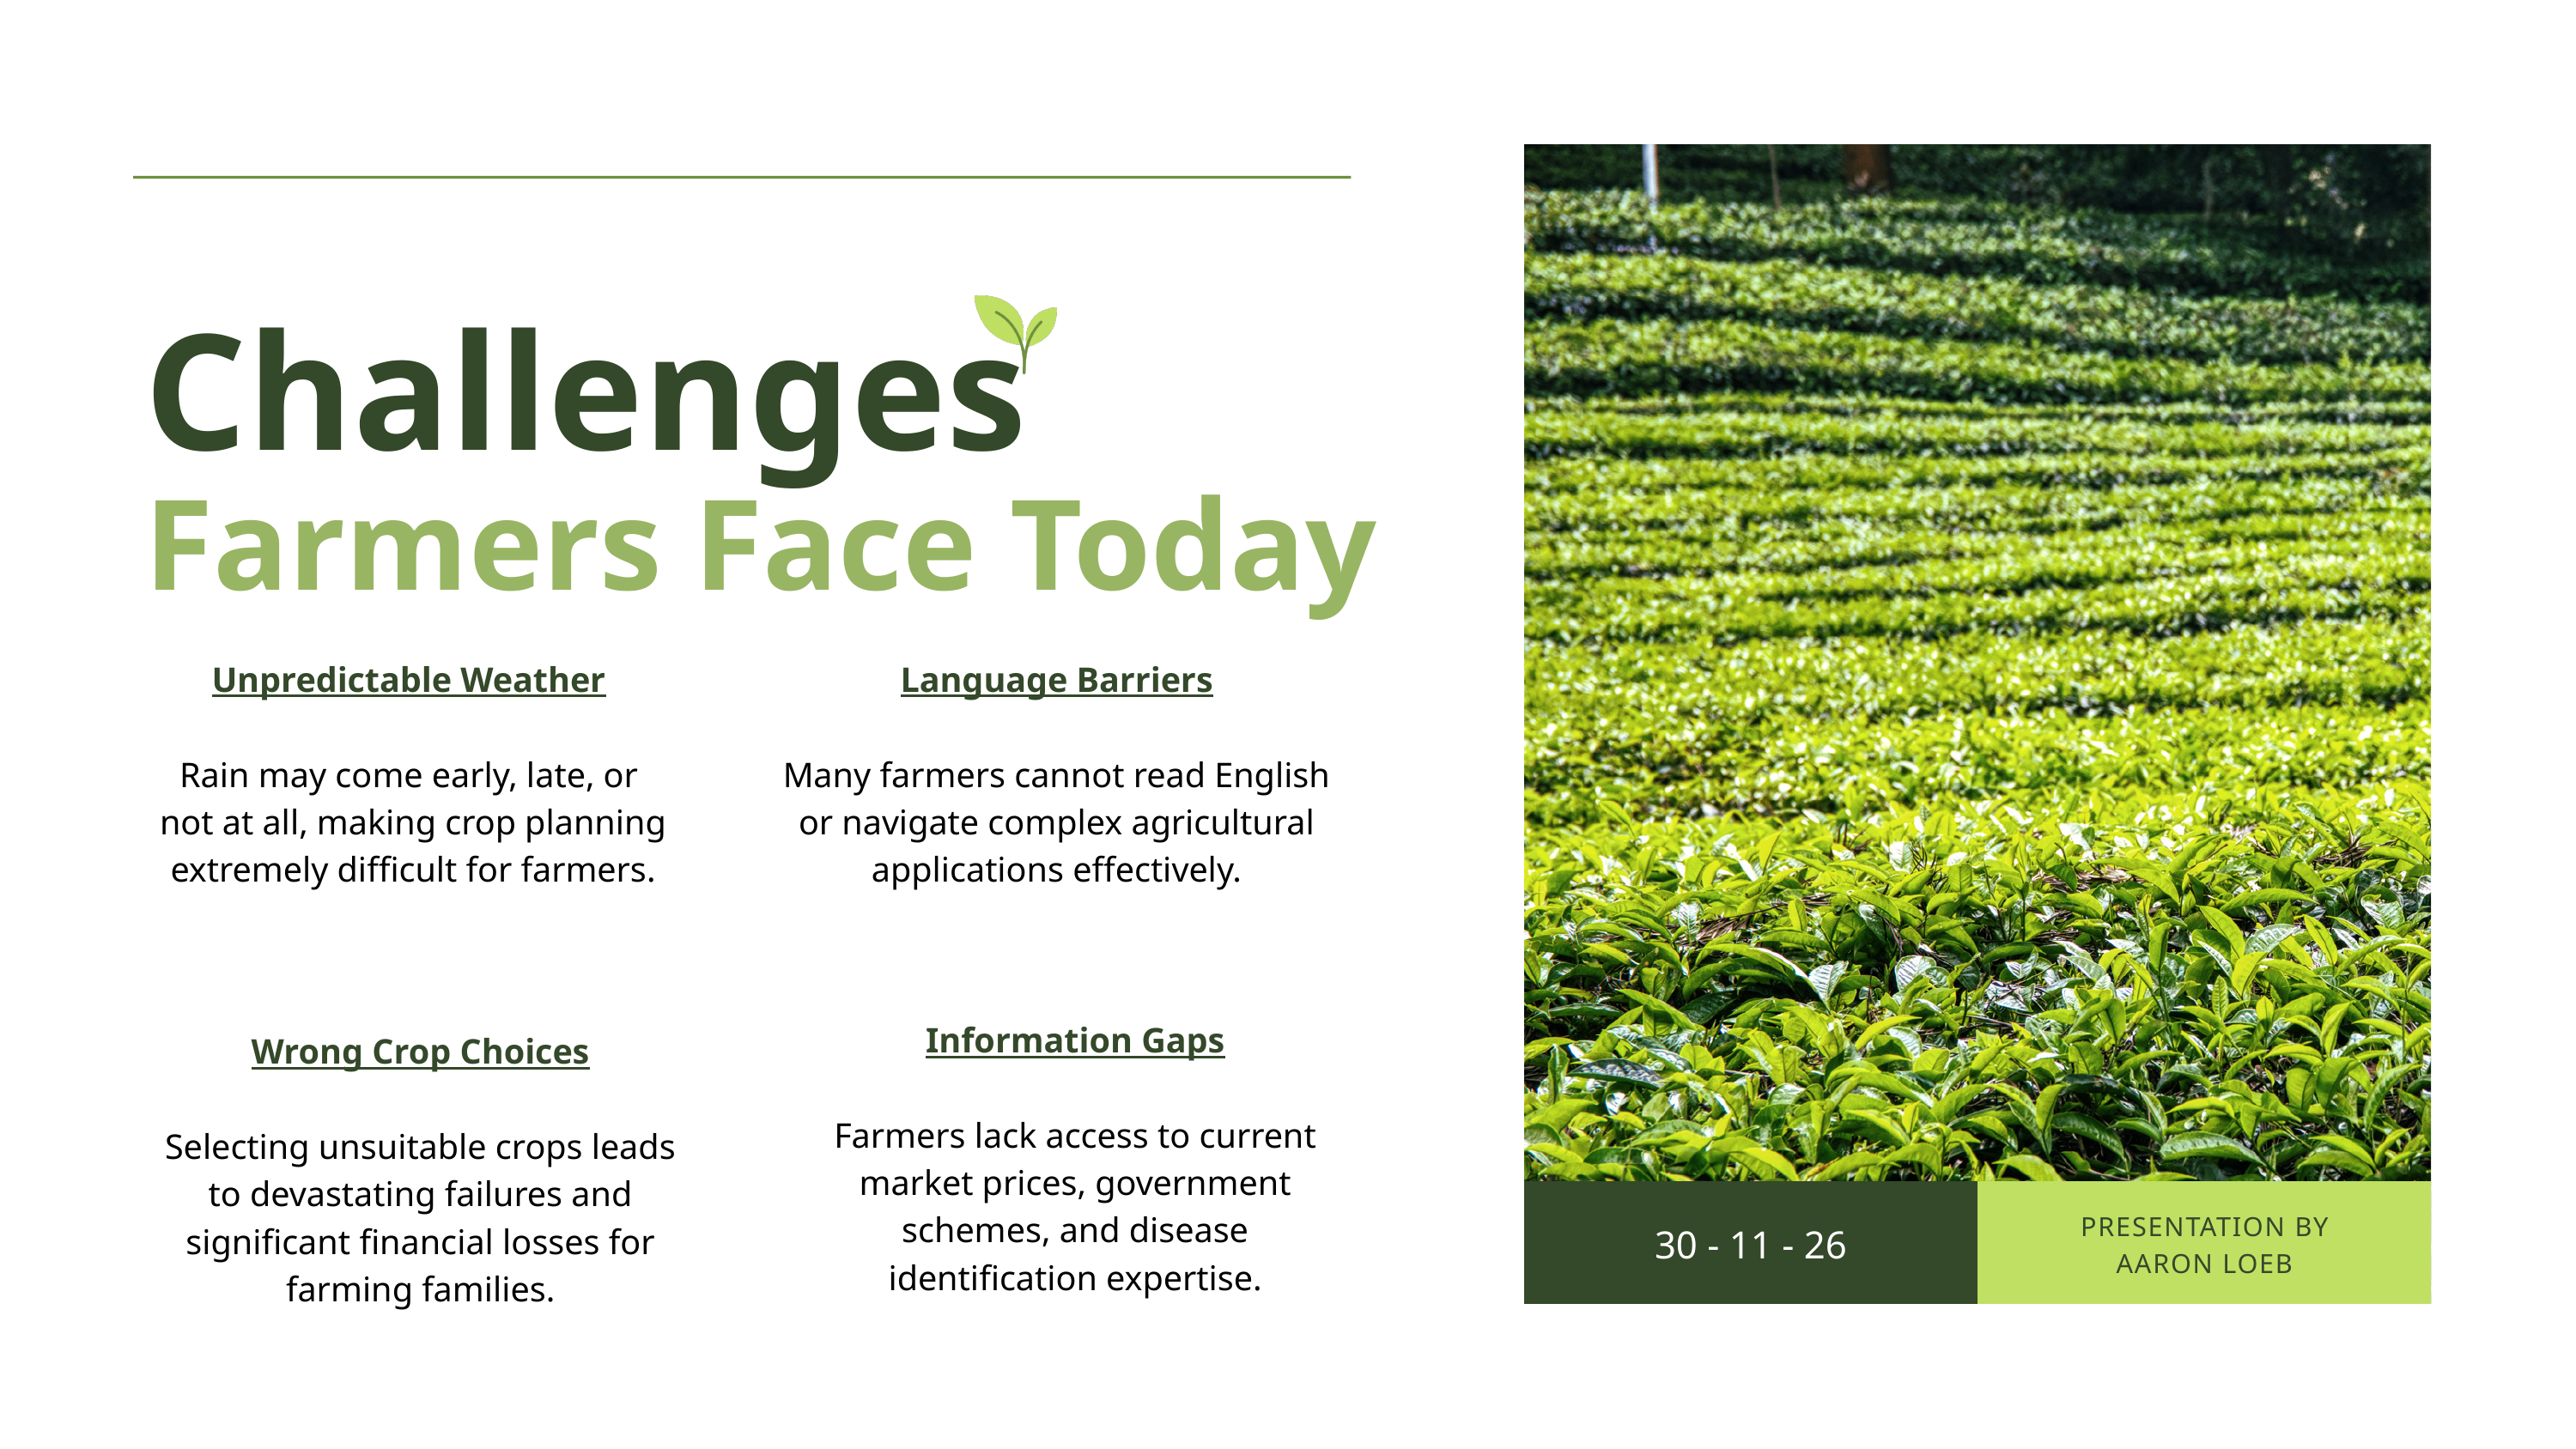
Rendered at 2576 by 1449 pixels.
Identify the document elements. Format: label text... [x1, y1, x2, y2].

text_box Information Gaps Farmers lack access to current market prices, government schemes, and disease identification expertise. [799, 1011, 1352, 1298]
text_box Unpredictable Weather Rain may come early, late, or not at all, making crop planning extremely difficult for farmers. [133, 651, 685, 889]
text_box Wrong Crop Choices Selecting unsuitable crops leads to devastating failures and significant financial losses for farming families. [144, 1023, 696, 1309]
text_box Language Barriers Many farmers cannot read English or navigate complex agricultural applications effectively. [781, 651, 1333, 889]
text_box Challenges [144, 310, 1447, 481]
text_box [974, 295, 1057, 374]
text_box Farmers Face Today [144, 481, 1447, 615]
text_box [1524, 144, 2432, 1180]
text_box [1977, 1180, 2432, 1304]
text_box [1523, 1180, 1976, 1304]
